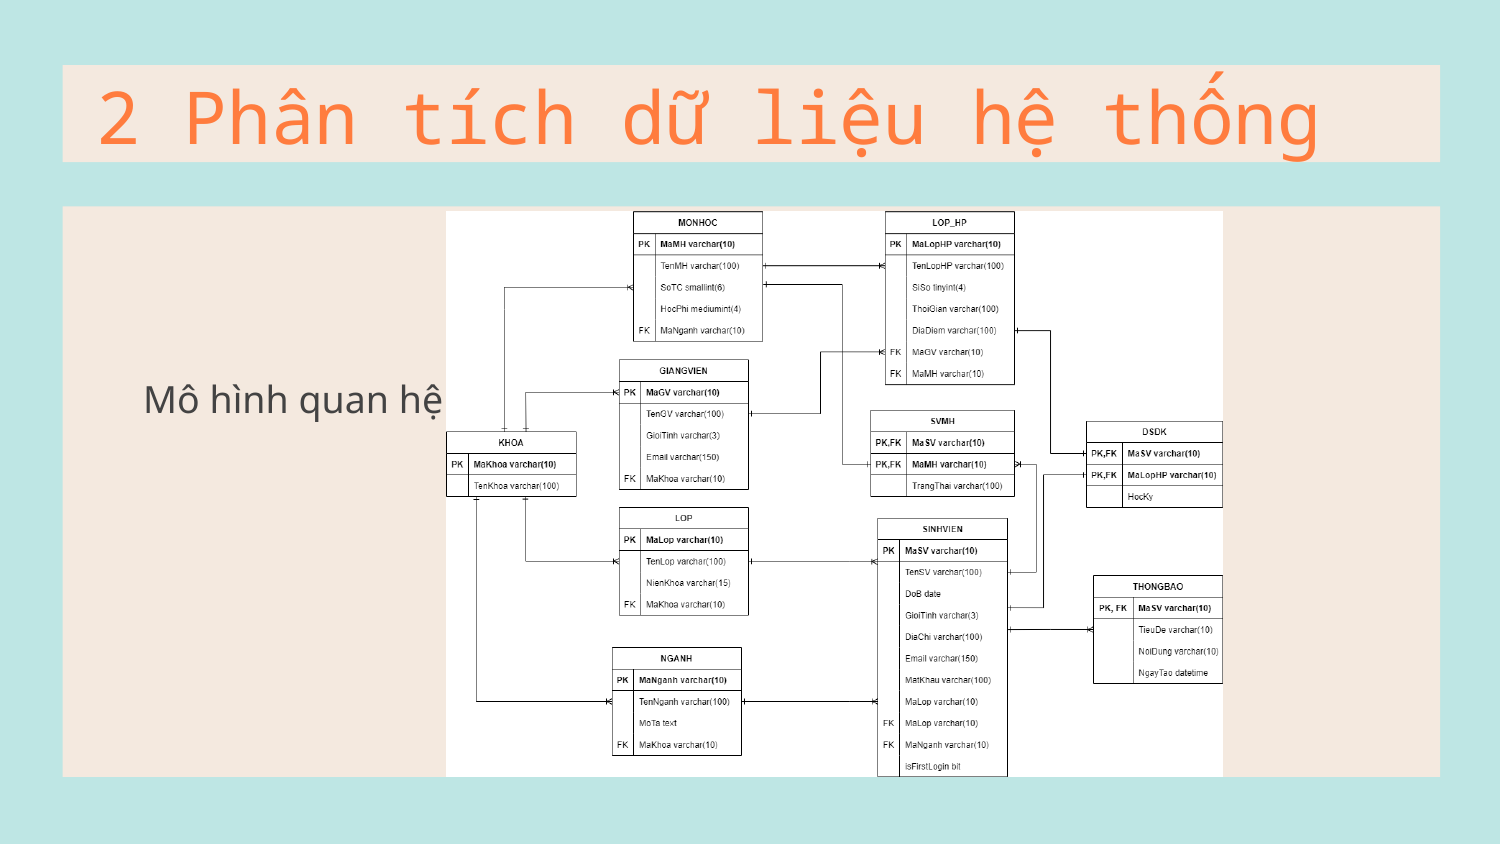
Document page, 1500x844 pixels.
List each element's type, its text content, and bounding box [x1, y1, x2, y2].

text_box Mô hình quan hệ [128, 361, 441, 422]
picture [446, 211, 1224, 777]
title 2 Phân tích dữ liệu hệ thống [81, 67, 1412, 165]
